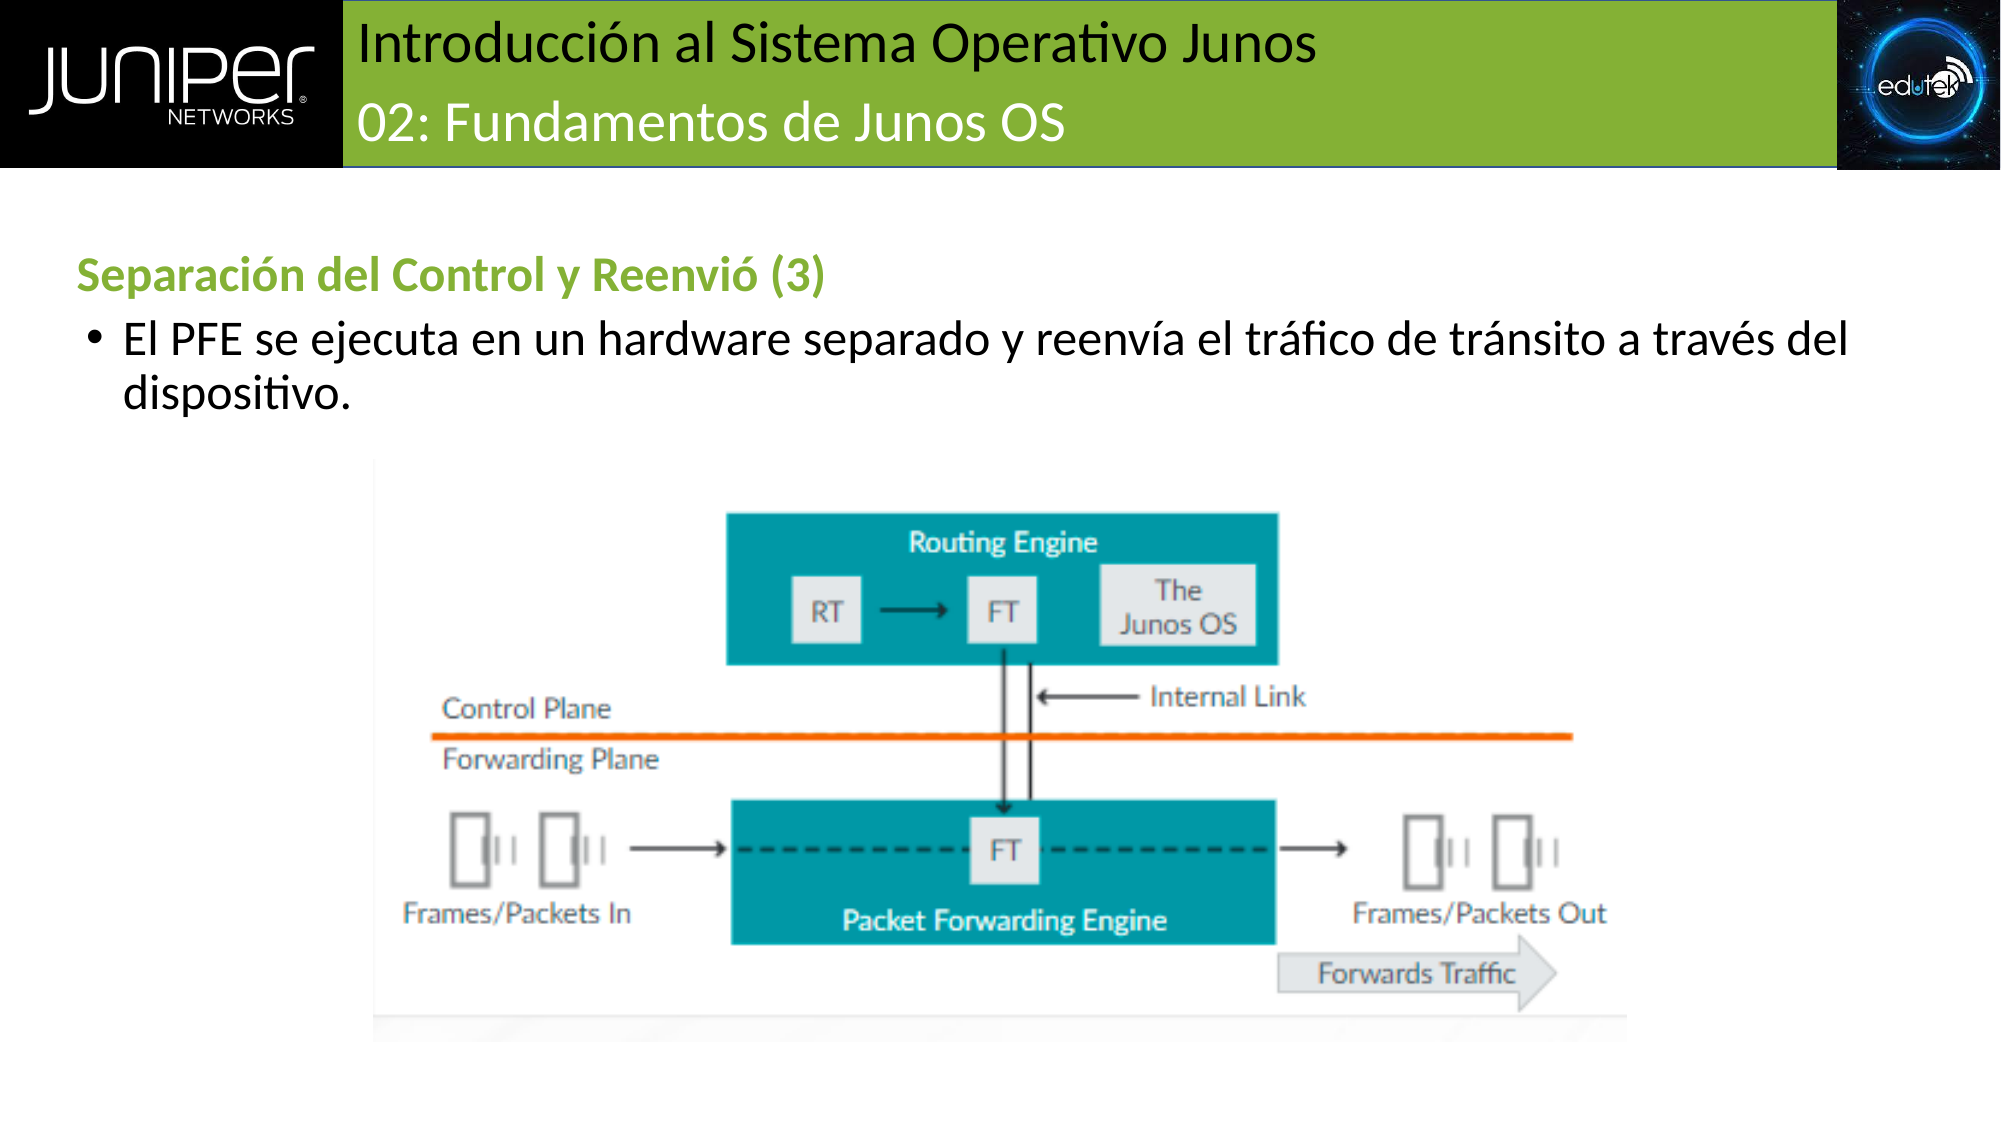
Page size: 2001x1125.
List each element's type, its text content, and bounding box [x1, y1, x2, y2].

picture [0, 0, 343, 168]
title Introducción al Sistema Operativo Junos [342, 3, 2000, 84]
picture [1837, 0, 2001, 170]
list Separación del Control y Reenvió (3) El PFE se ejecuta en un hardware separado y reenvía el tráfico de tránsito a través del dispositivo. [61, 240, 1923, 594]
list 02: Fundamentos de Junos OS [342, 83, 1606, 168]
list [373, 459, 1627, 1042]
